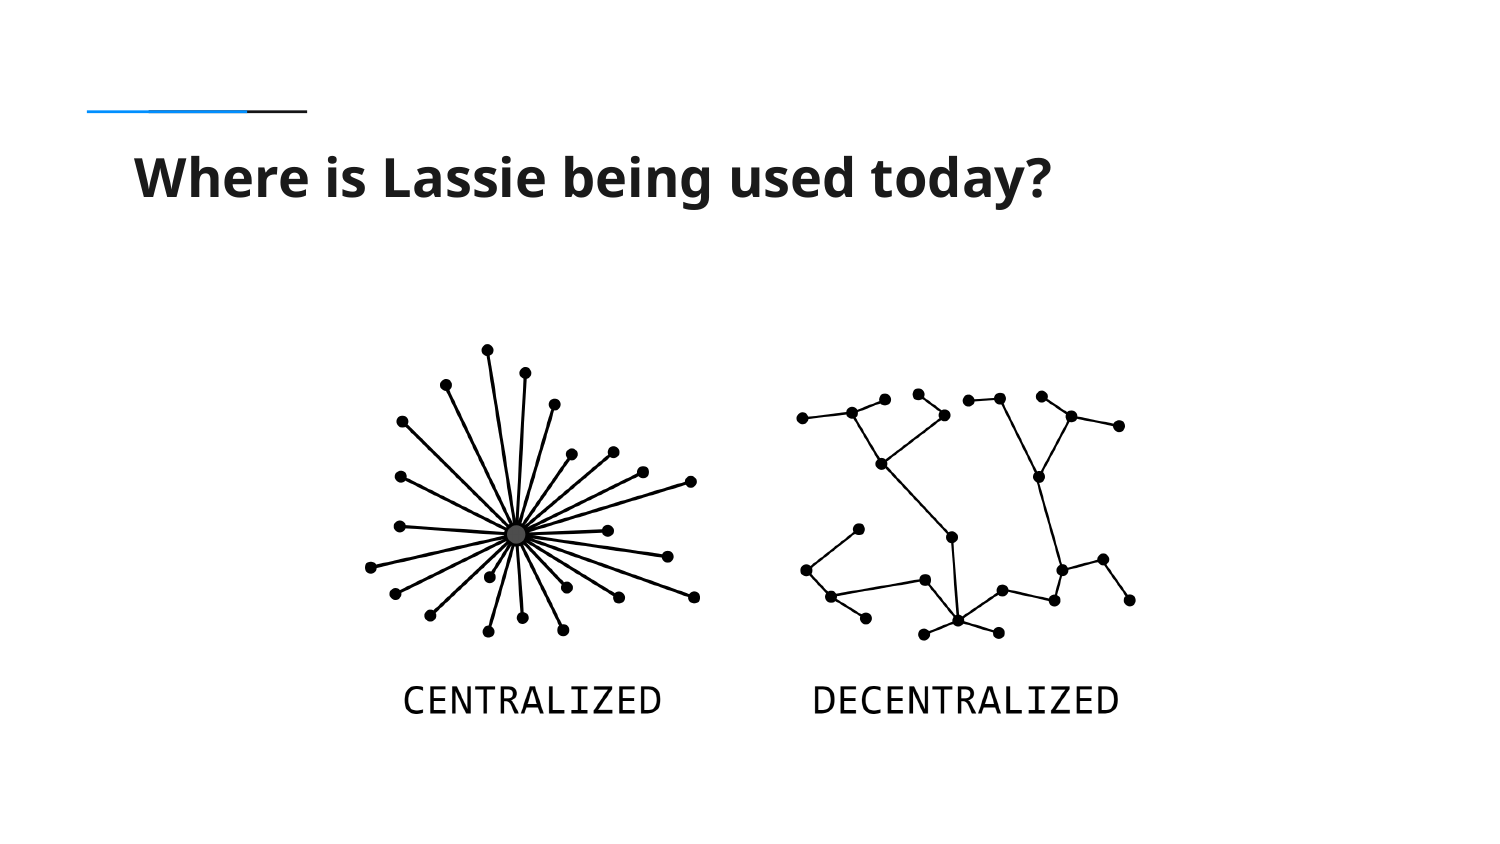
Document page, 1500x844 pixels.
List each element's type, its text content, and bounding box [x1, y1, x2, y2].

text_box Where is Lassie being used today? [119, 128, 1108, 299]
picture [309, 281, 1191, 777]
